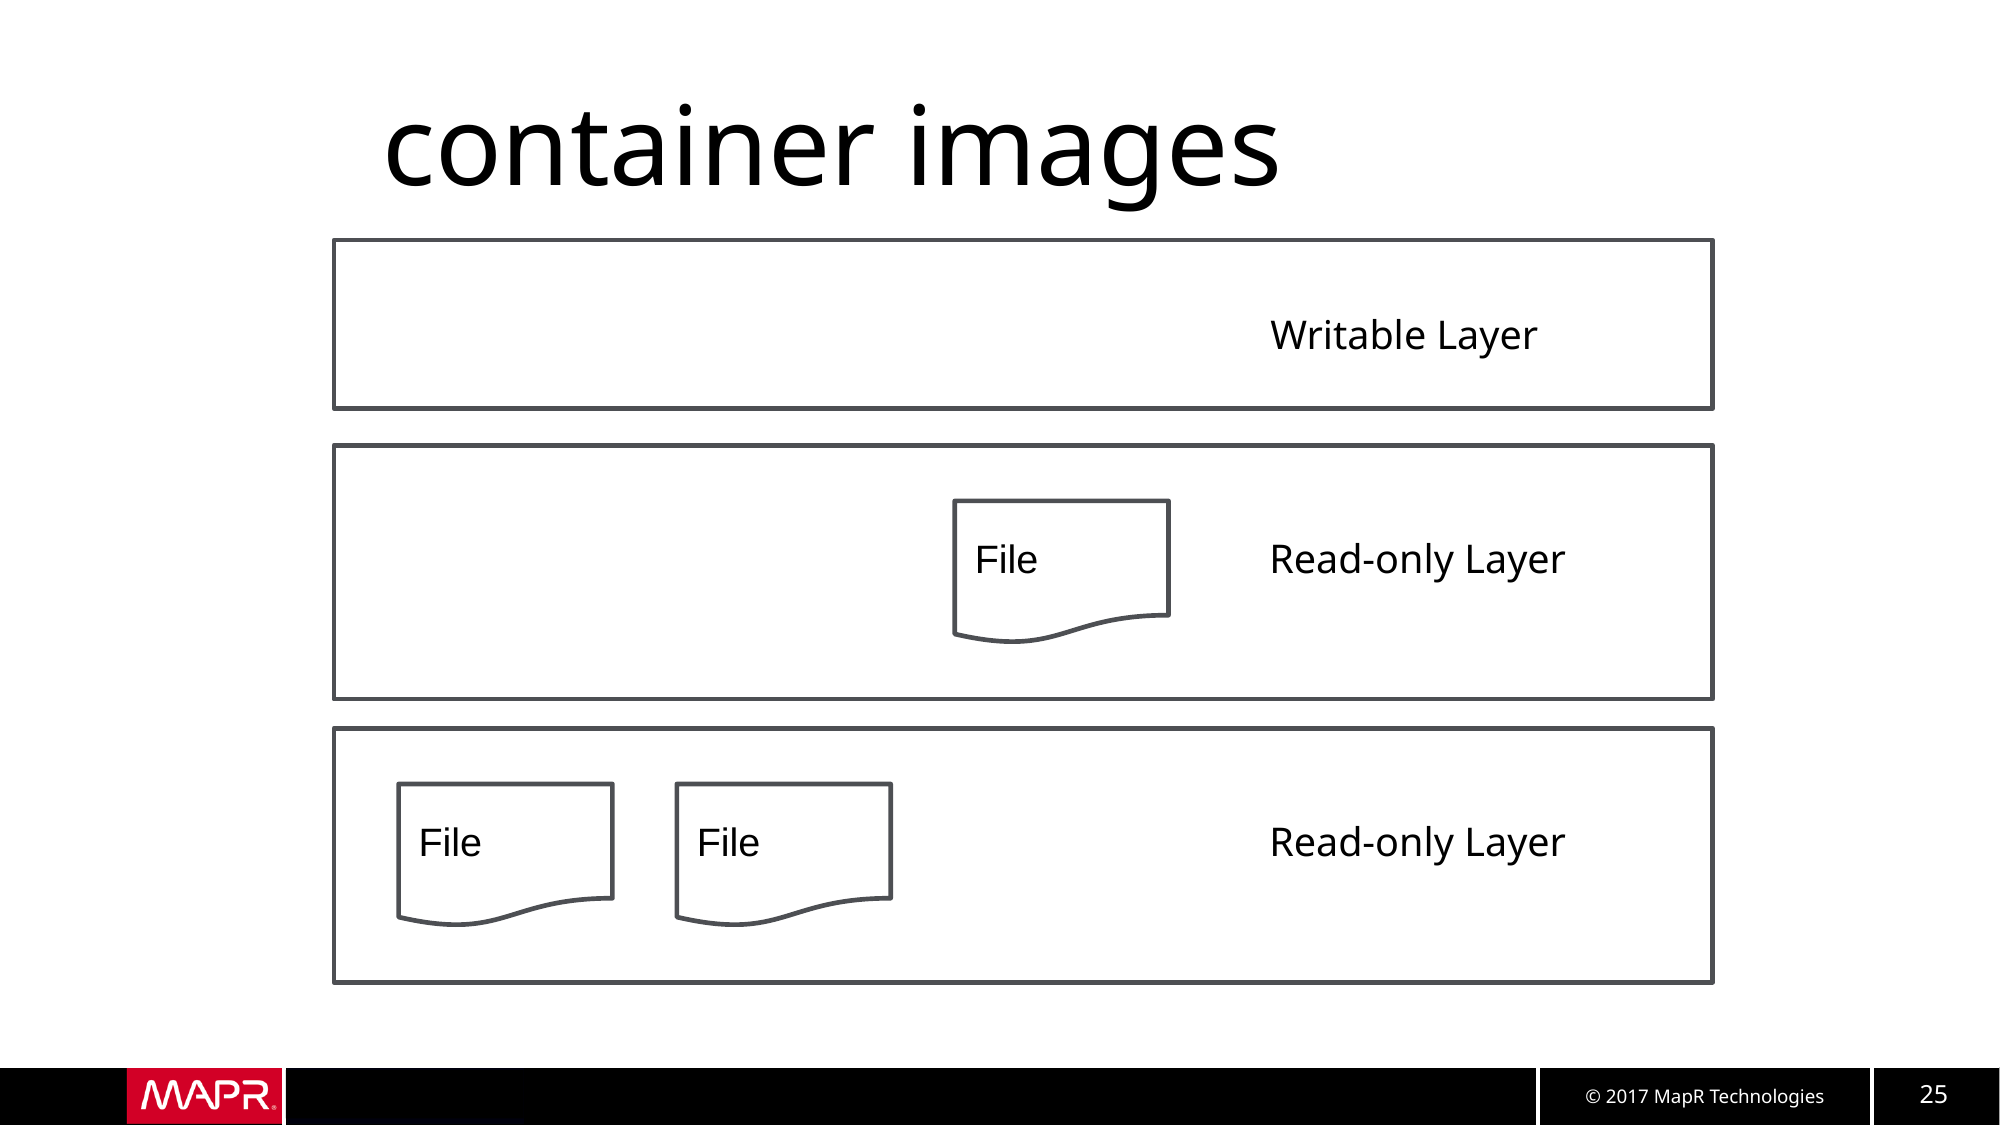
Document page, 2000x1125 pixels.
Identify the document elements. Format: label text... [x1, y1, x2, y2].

text_box Read-only Layer [1249, 797, 1682, 947]
text_box Read-only Layer [1249, 514, 1682, 664]
text_box Writable Layer [1250, 289, 1683, 440]
text_box File [398, 783, 613, 925]
text_box [333, 445, 1713, 700]
text_box container images [362, 54, 1961, 205]
picture [103, 1068, 282, 1125]
text_box [333, 239, 1713, 409]
picture [286, 1119, 524, 1125]
text_box File [954, 500, 1169, 642]
text_box [333, 728, 1713, 983]
text_box File [676, 783, 891, 925]
